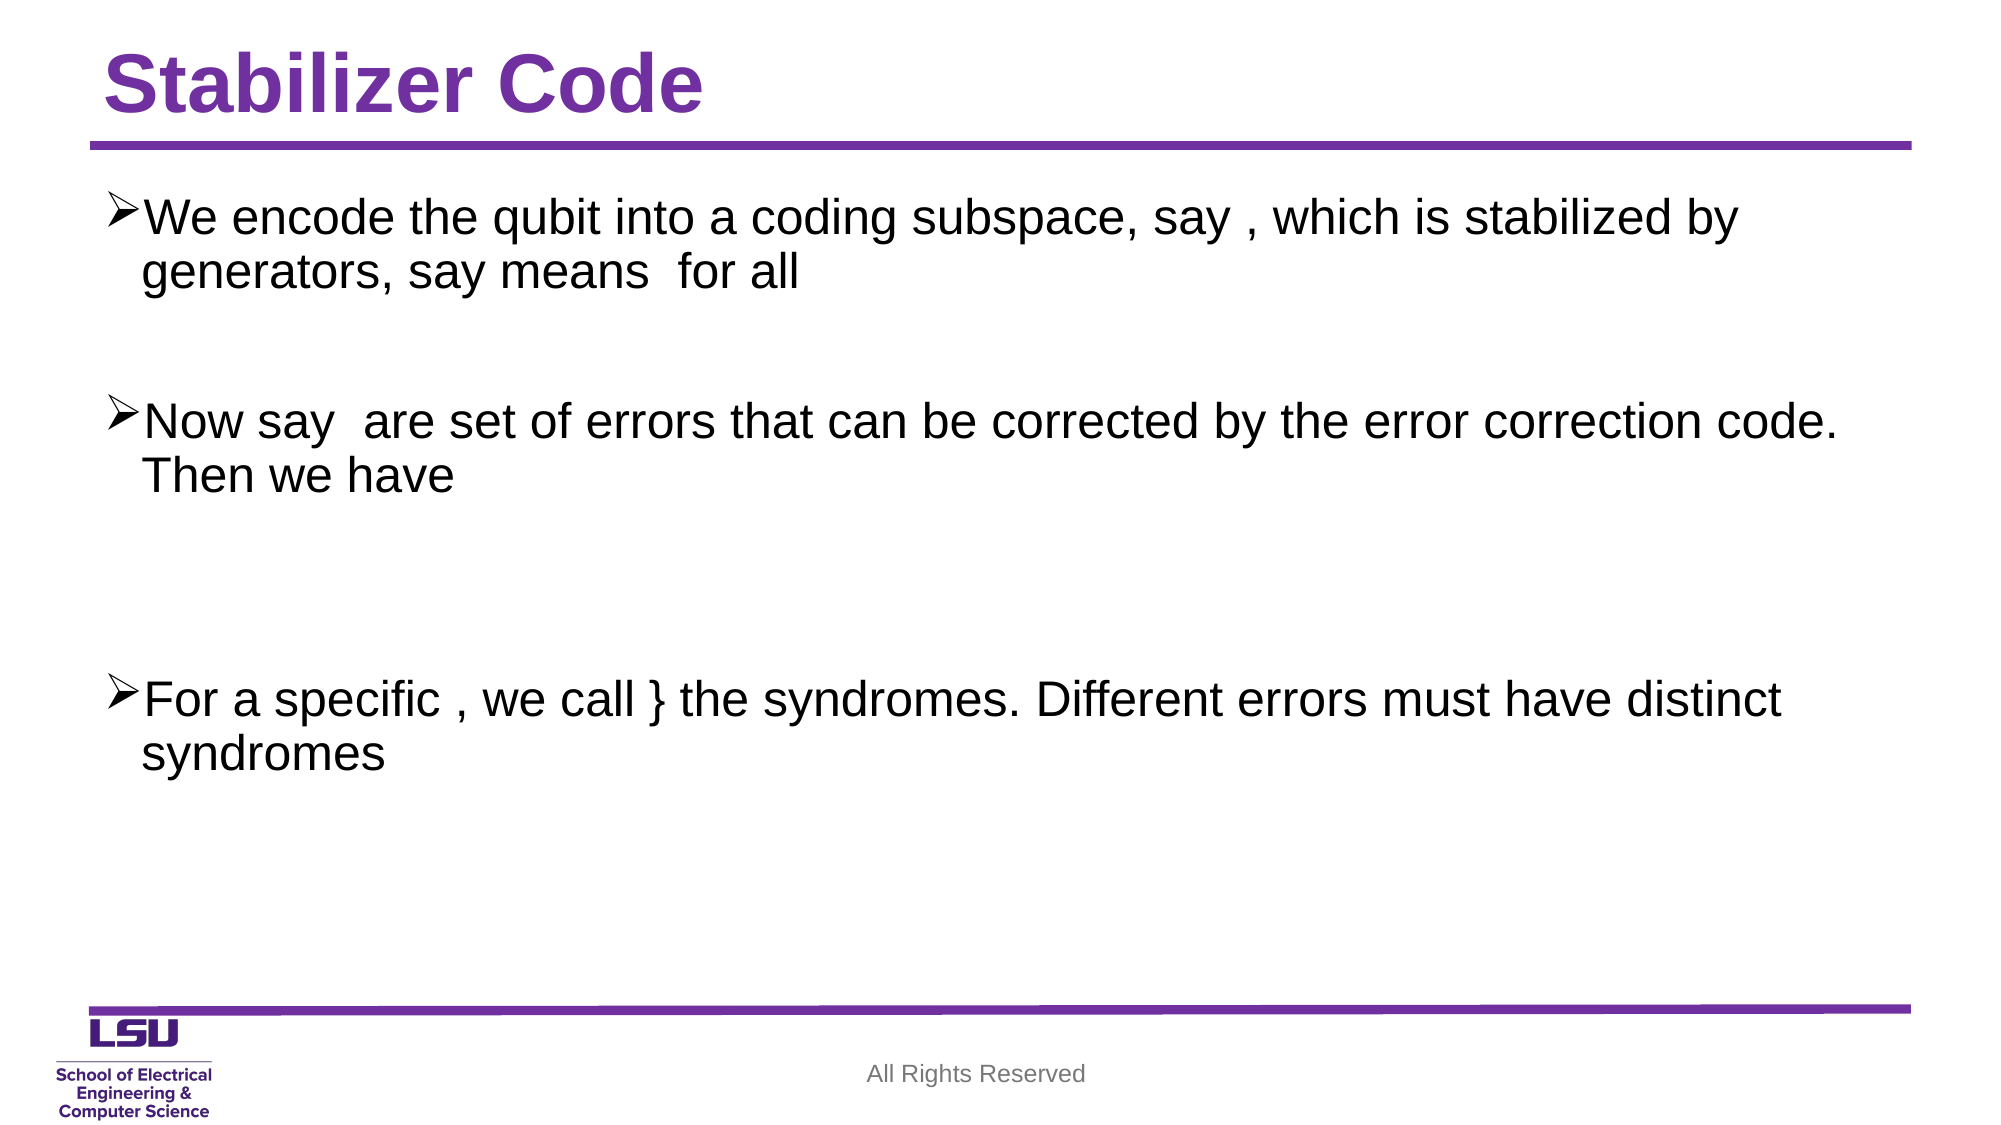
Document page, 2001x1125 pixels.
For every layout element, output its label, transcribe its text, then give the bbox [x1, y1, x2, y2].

footer All Rights Reserved [639, 1042, 1315, 1103]
title Stabilizer Code [89, 22, 1911, 150]
picture [45, 1008, 222, 1125]
